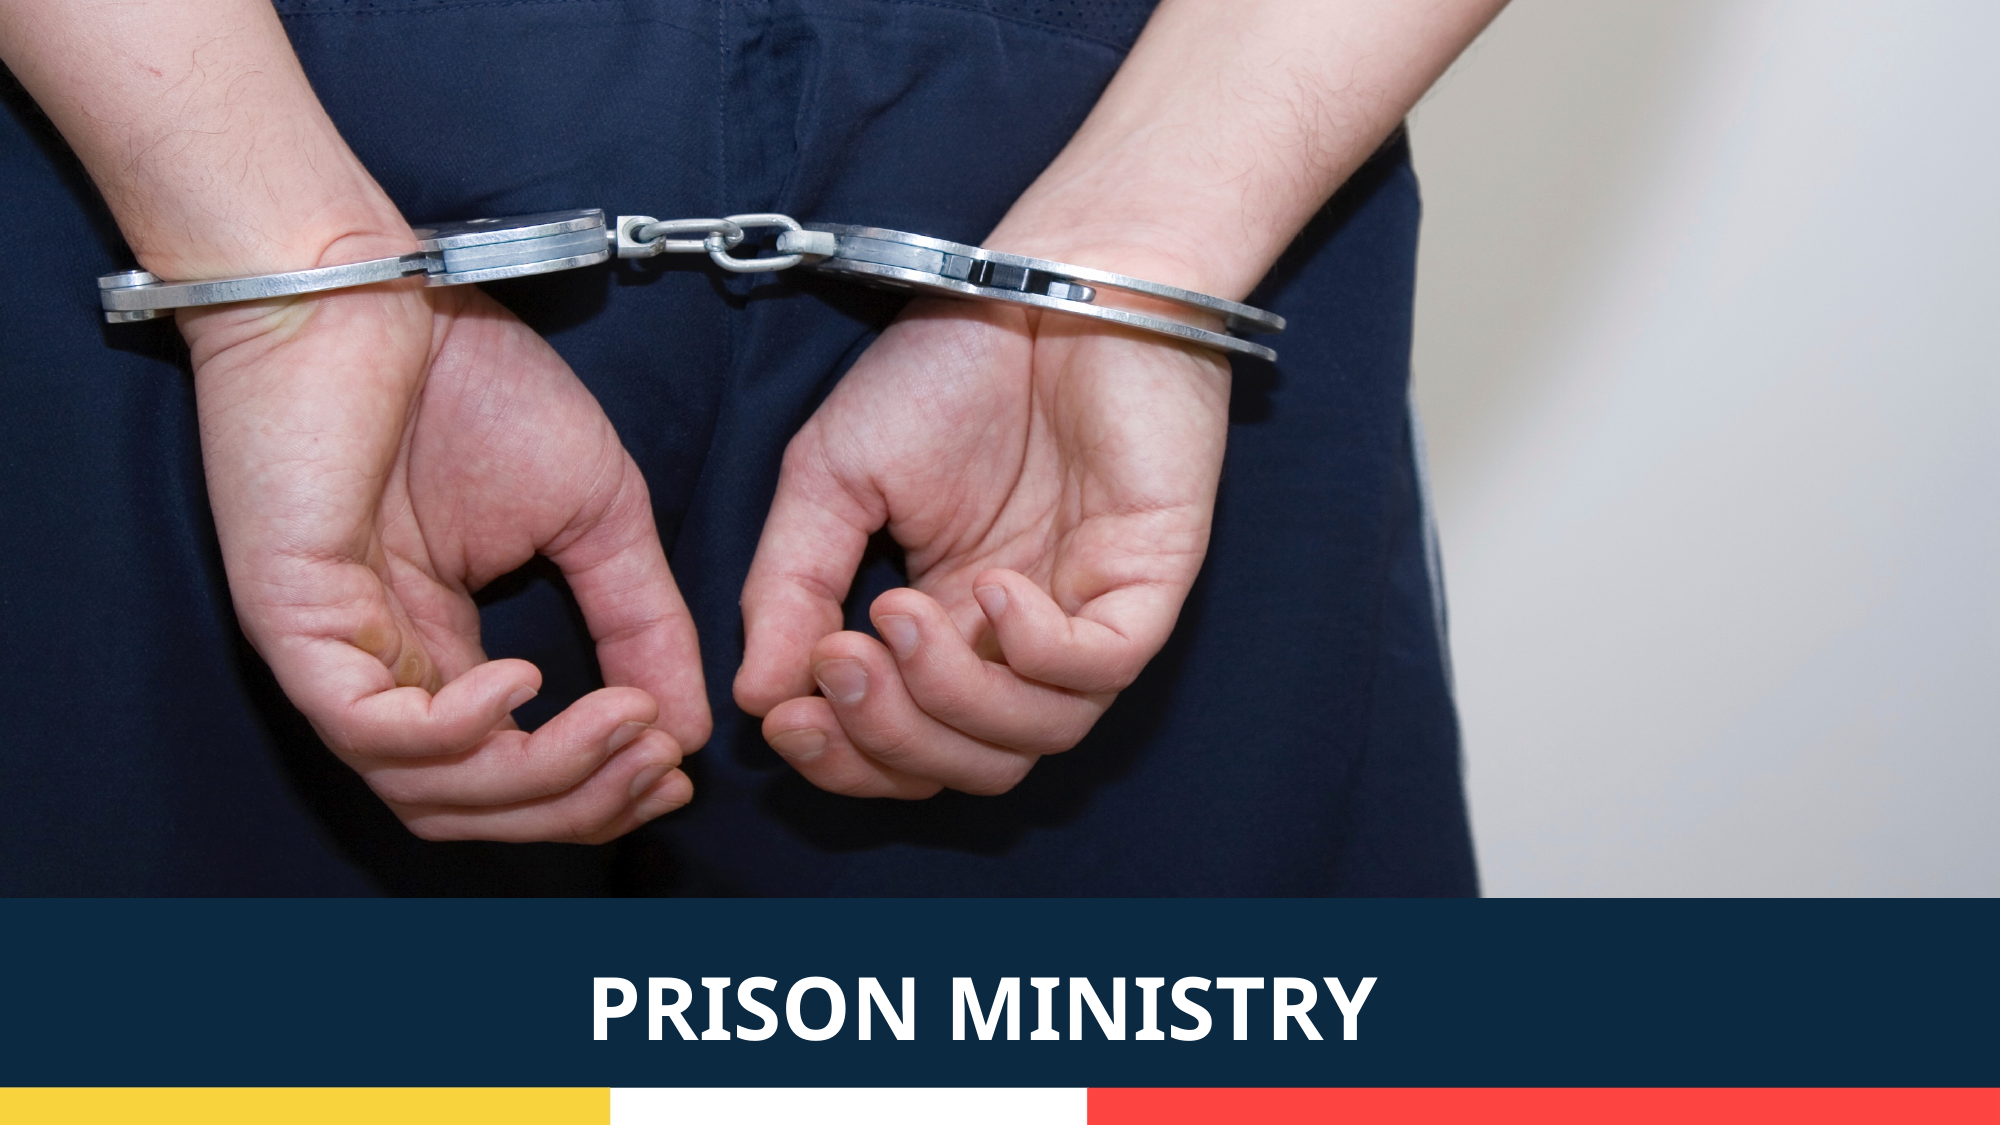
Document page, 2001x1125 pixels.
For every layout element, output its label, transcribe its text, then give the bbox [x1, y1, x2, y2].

picture [0, 0, 2000, 1125]
text_box PRISON MINISTRY [511, 945, 1455, 1066]
